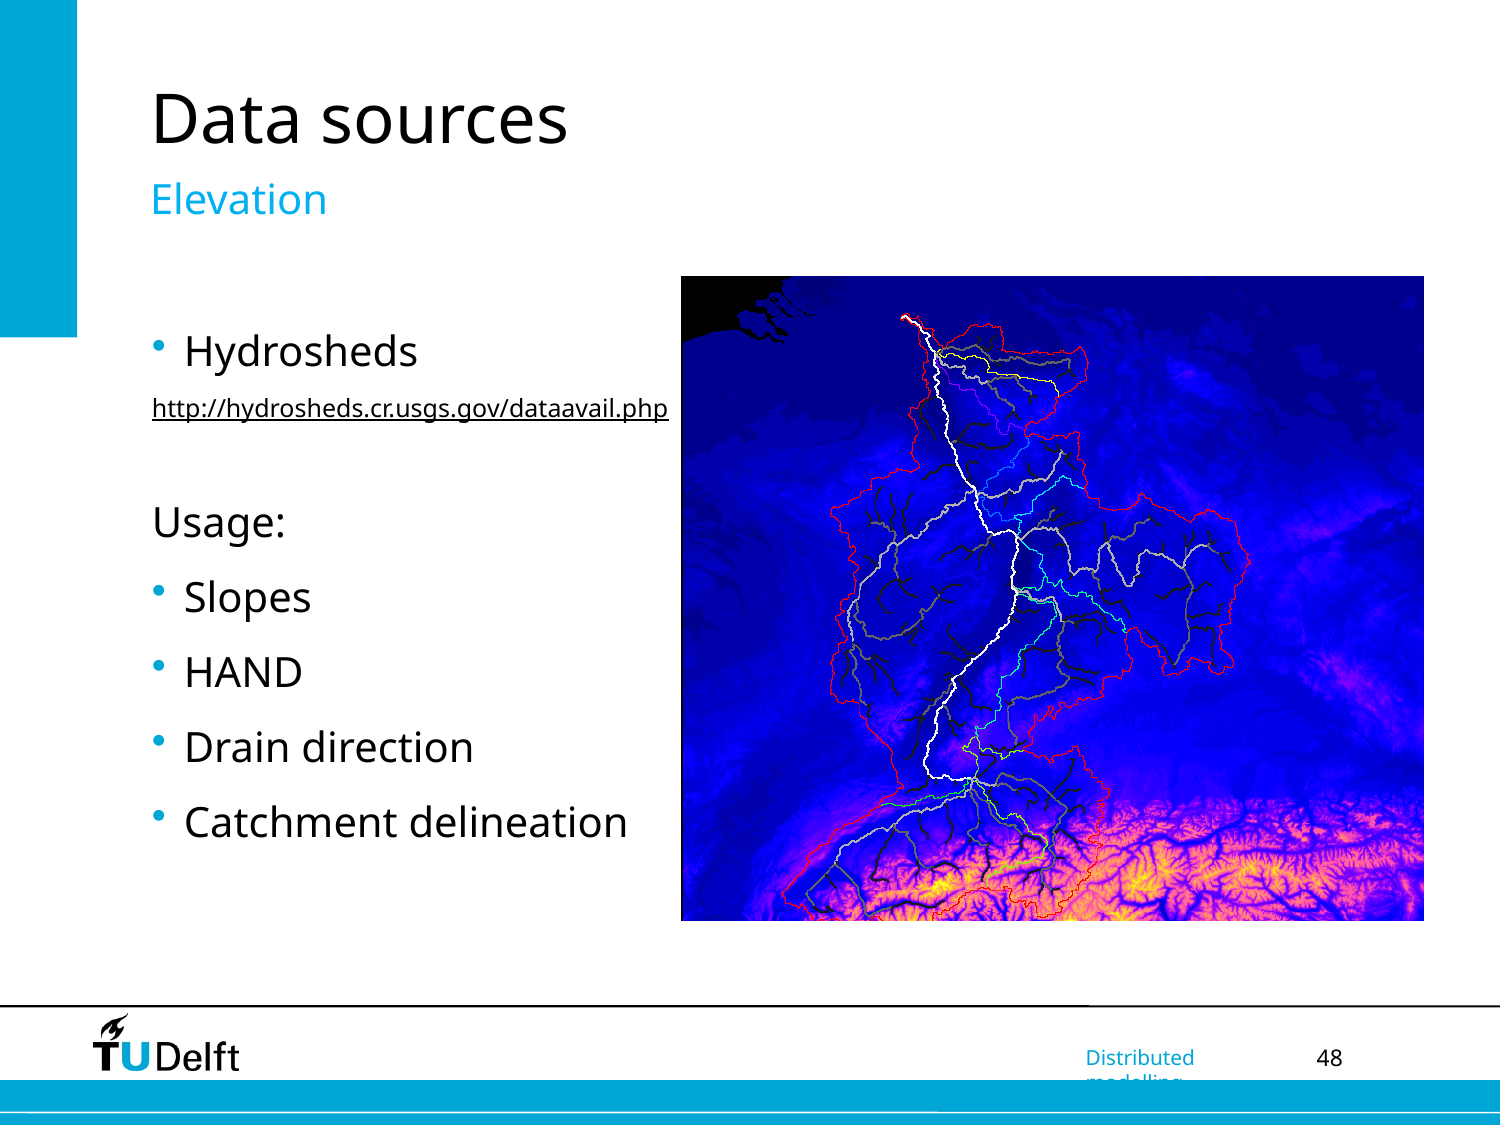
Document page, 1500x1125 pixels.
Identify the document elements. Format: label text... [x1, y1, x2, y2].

picture [680, 276, 1425, 921]
picture [93, 1013, 239, 1071]
list Hydrosheds http://hydrosheds.cr.usgs.gov/dataavail.php Usage: Slopes HAND Drain direction Catchment delineation [151, 299, 668, 876]
title Data sources [150, 75, 1325, 280]
list Elevation [150, 170, 1232, 225]
